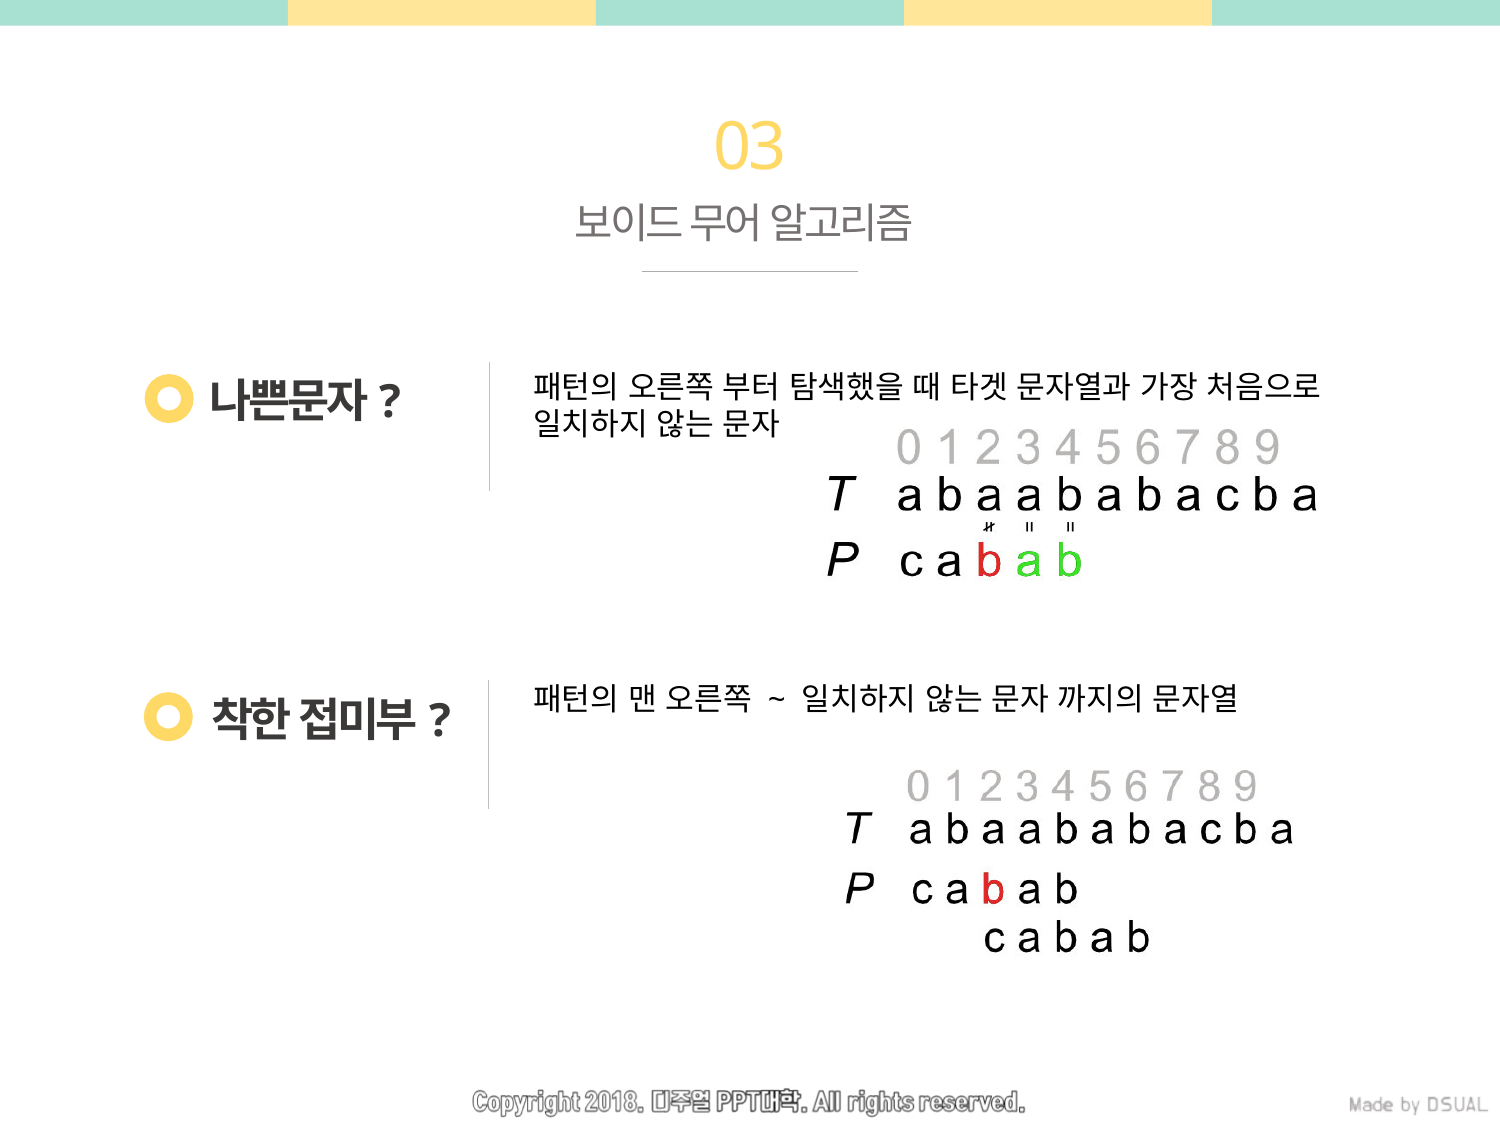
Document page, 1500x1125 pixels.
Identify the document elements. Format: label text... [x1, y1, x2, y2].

text_box 착한 접미부? [196, 682, 466, 753]
picture [453, 1079, 1046, 1125]
text_box 나쁜문자? [194, 364, 416, 435]
picture [1337, 1088, 1500, 1123]
text_box [149, 697, 188, 736]
text_box 패턴의 오른쪽 부터 탐색했을 때 타겟 문자열과 가장 처음으로 일치하지 않는 문자 [518, 359, 1381, 450]
picture [825, 756, 1309, 980]
text_box [149, 379, 189, 418]
text_box 보이드 무어 알고리즘 [559, 189, 940, 255]
text_box 패턴의 맨 오른쪽 ~ 일치하지 않는 문자 까지의 문자열 [518, 671, 1288, 725]
picture [806, 405, 1328, 619]
text_box 03 [698, 95, 802, 191]
